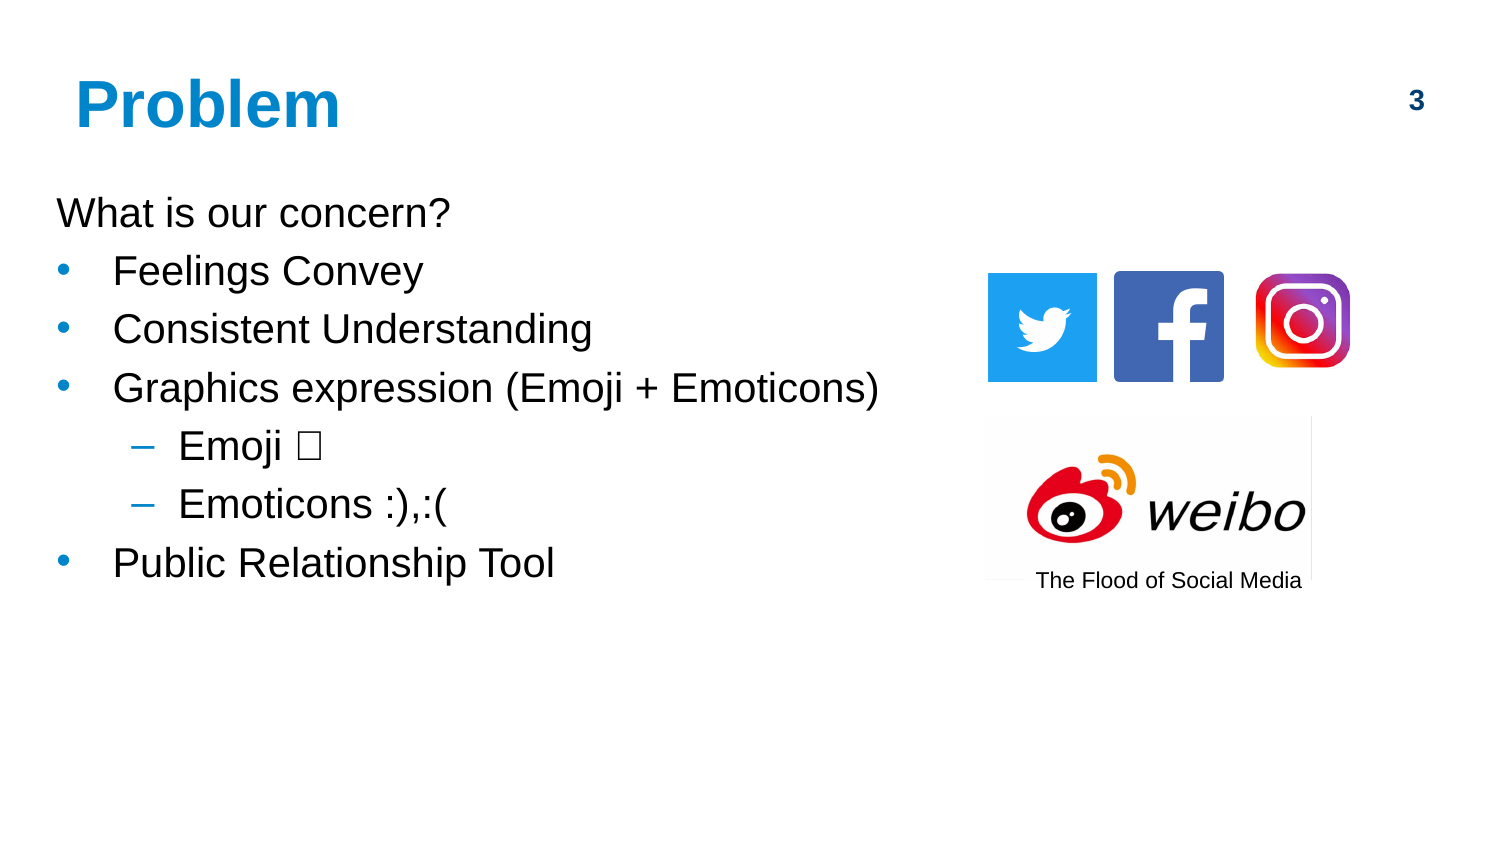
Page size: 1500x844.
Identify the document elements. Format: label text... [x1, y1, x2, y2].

list What is our concern? Feelings Convey Consistent Understanding Graphics expression (Emoji + Emoticons) Emoji 💯 Emoticons :),:( Public Relationship Tool [56, 185, 924, 486]
title Problem [75, 65, 1425, 128]
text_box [793, 259, 1500, 602]
